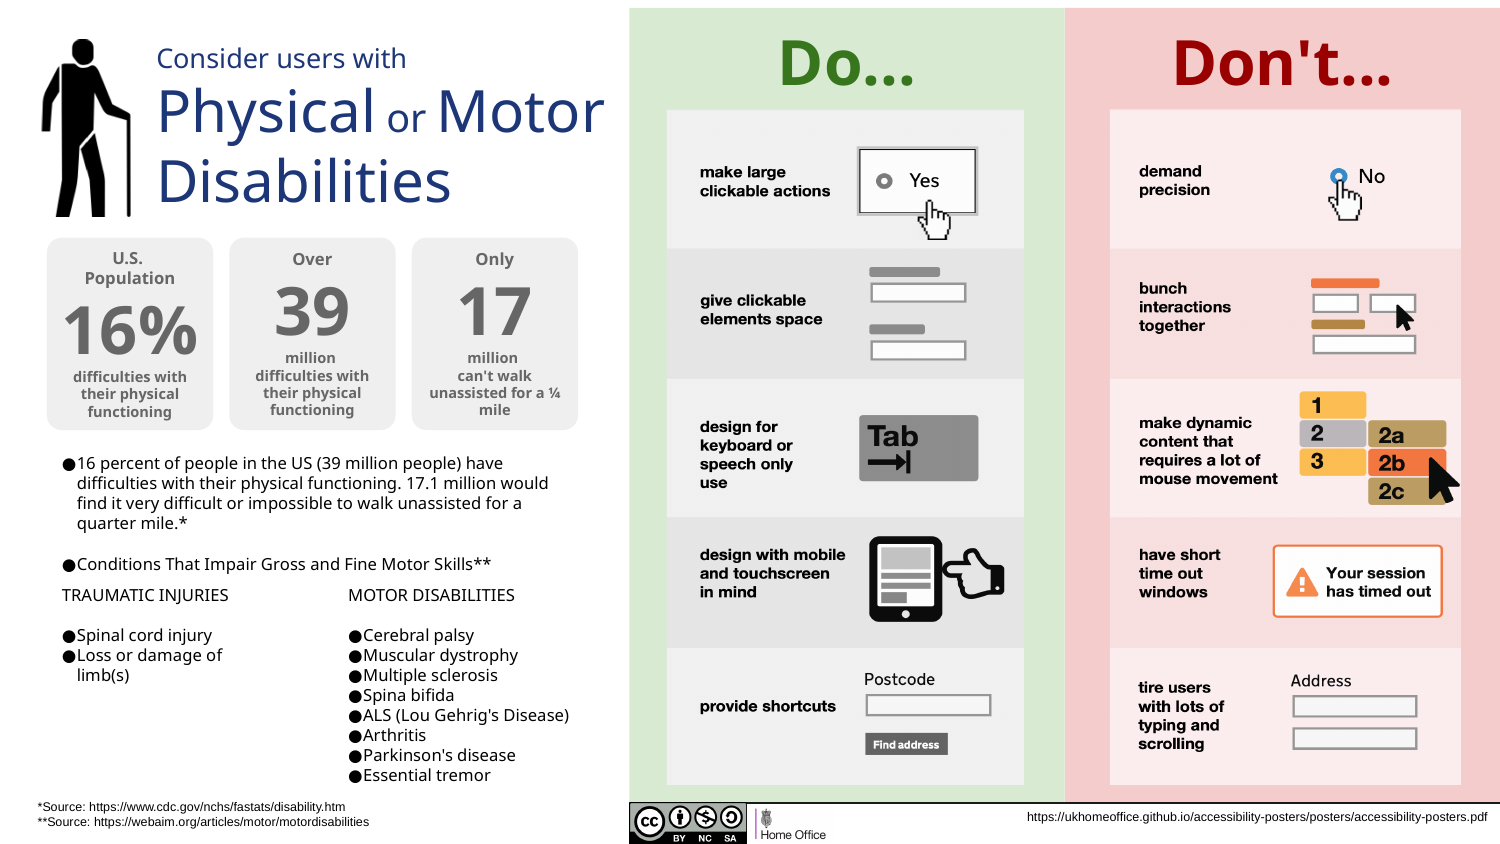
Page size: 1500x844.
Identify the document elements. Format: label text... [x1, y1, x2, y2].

text_box 16 percent of people in the US (39 million people) have difficulties with their physical functioning. 17.1 million would find it very difficult or impossible to walk unassisted for a quarter mile.* Conditions That Impair Gross and Fine Motor Skills** [46, 438, 586, 589]
text_box Do... [629, 7, 1065, 800]
text_box MOTOR DISABILITIES Cerebral palsy Muscular dystrophy Multiple sclerosis Spina bifida ALS (Lou Gehrig's Disease) Arthritis Parkinson's disease Essential tremor [333, 570, 615, 800]
text_box Consider users with Physical or Motor Disabilities [141, 23, 630, 232]
text_box TRAUMATIC INJURIES Spinal cord injury Loss or damage of limb(s) [46, 570, 292, 701]
text_box Over 39 million difficulties with their physical functioning [229, 237, 396, 431]
text_box Only 17 million can't walk unassisted for a ¼ mile [411, 237, 579, 431]
text_box Don't... [1065, 7, 1500, 799]
text_box U.S. Population 16% difficulties with their physical functioning [46, 237, 214, 431]
text_box *Source: https://www.cdc.gov/nchs/fastats/disability.htm **Source: https://webaim.org/articles/motor/motordisabilities [22, 784, 610, 844]
picture [666, 109, 1025, 785]
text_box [629, 800, 1500, 844]
picture [41, 38, 131, 217]
picture [1109, 109, 1468, 785]
